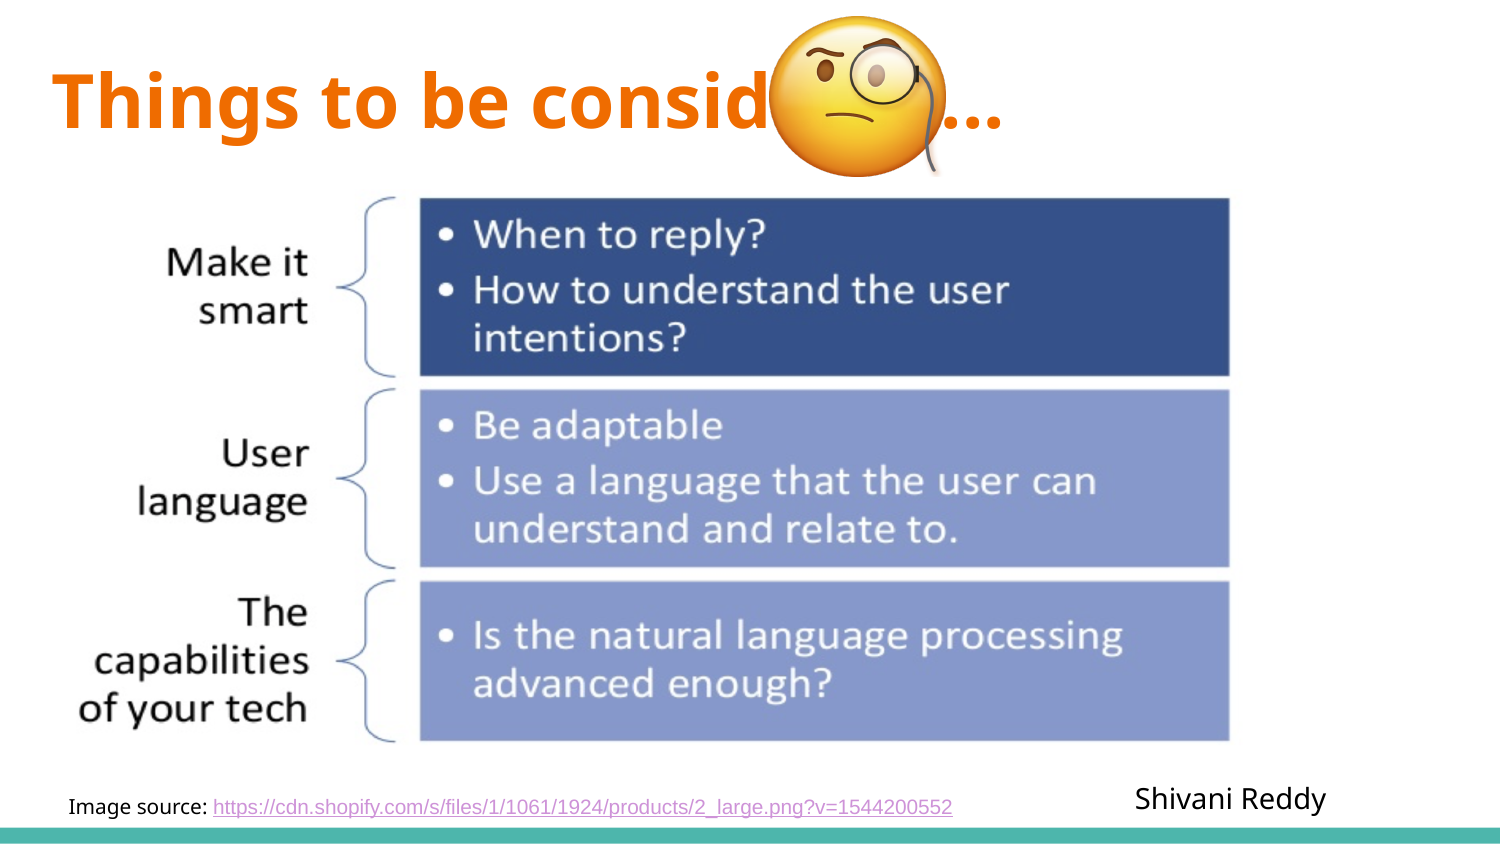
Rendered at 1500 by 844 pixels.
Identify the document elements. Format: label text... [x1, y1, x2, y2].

picture [768, 15, 946, 177]
text_box Image source: https://cdn.shopify.com/s/files/1/1061/1924/products/2_large.png?v=1544200552 [53, 778, 1120, 813]
picture [74, 188, 1250, 766]
title Things to be considered... [36, 38, 763, 155]
title Things to be considered... [949, 38, 1435, 155]
text_box Shivani Reddy [1120, 764, 1500, 844]
